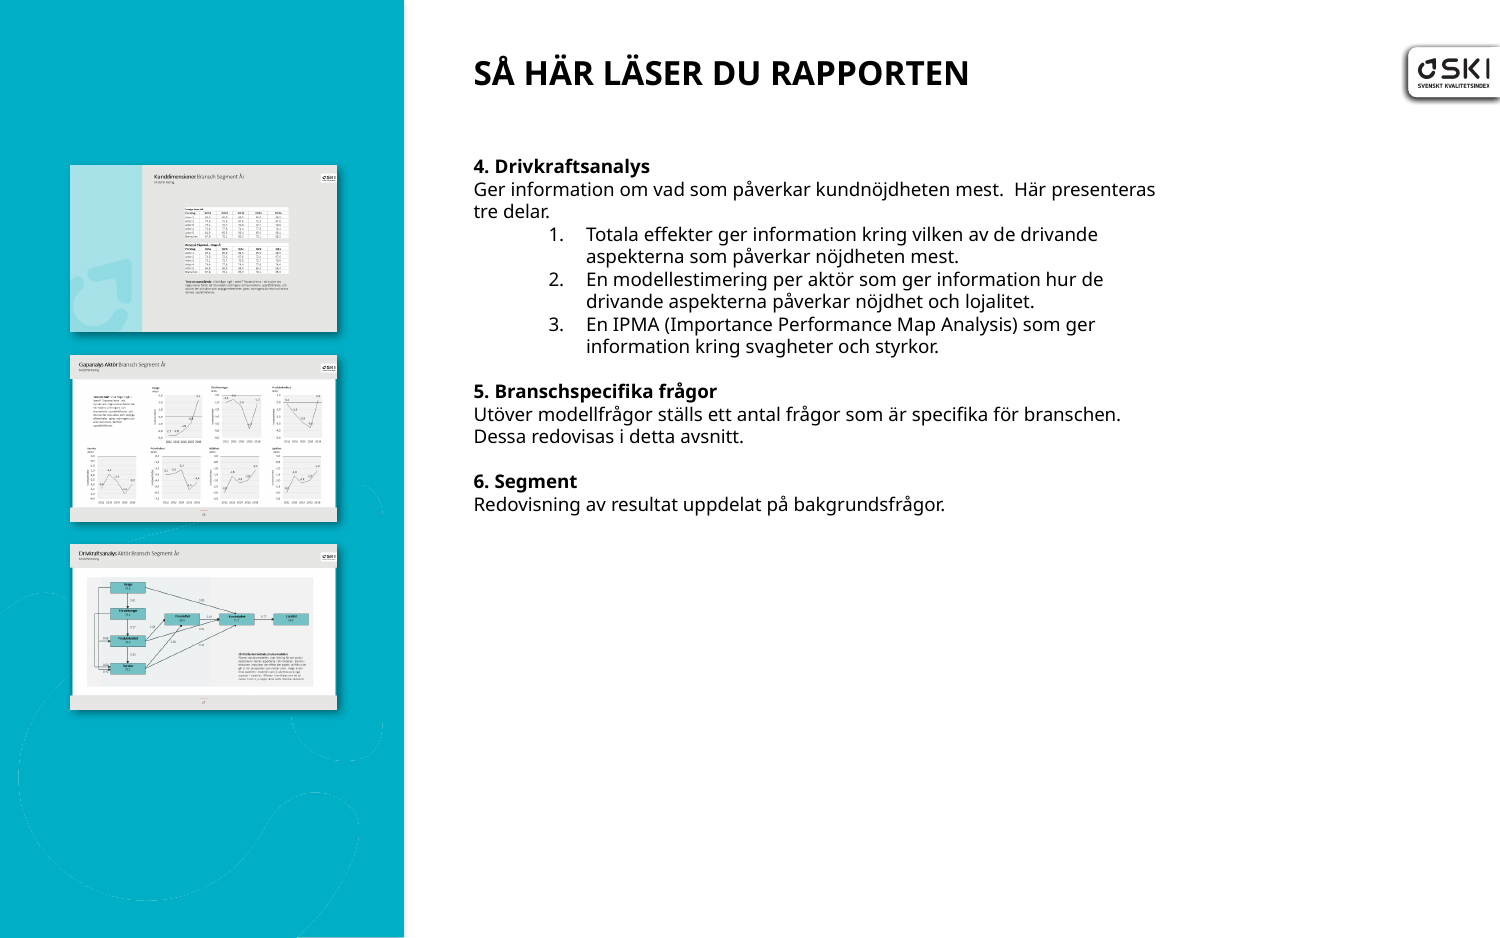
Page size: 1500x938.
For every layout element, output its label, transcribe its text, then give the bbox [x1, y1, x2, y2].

text_box SÅ HÄR LÄSER DU RAPPORTEN [458, 18, 1285, 127]
text_box 4. Drivkraftsanalys Ger information om vad som påverkar kundnöjdheten mest. Här presenteras tre delar. Totala effekter ger information kring vilken av de drivande aspekterna som påverkar nöjdheten mest. En modellestimering per aktör som ger information hur de drivande aspekterna påverkar nöjdhet och lojalitet. En IPMA (Importance Performance Map Analysis) som ger information kring svagheter och styrkor. 5. Branschspecifika frågor Utöver modellfrågor ställs ett antal frågor som är specifika för branschen. Dessa redovisas i detta avsnitt. 6. Segment Redovisning av resultat uppdelat på bakgrundsfrågor. [458, 147, 1177, 635]
picture [70, 165, 337, 333]
picture [0, 355, 383, 938]
